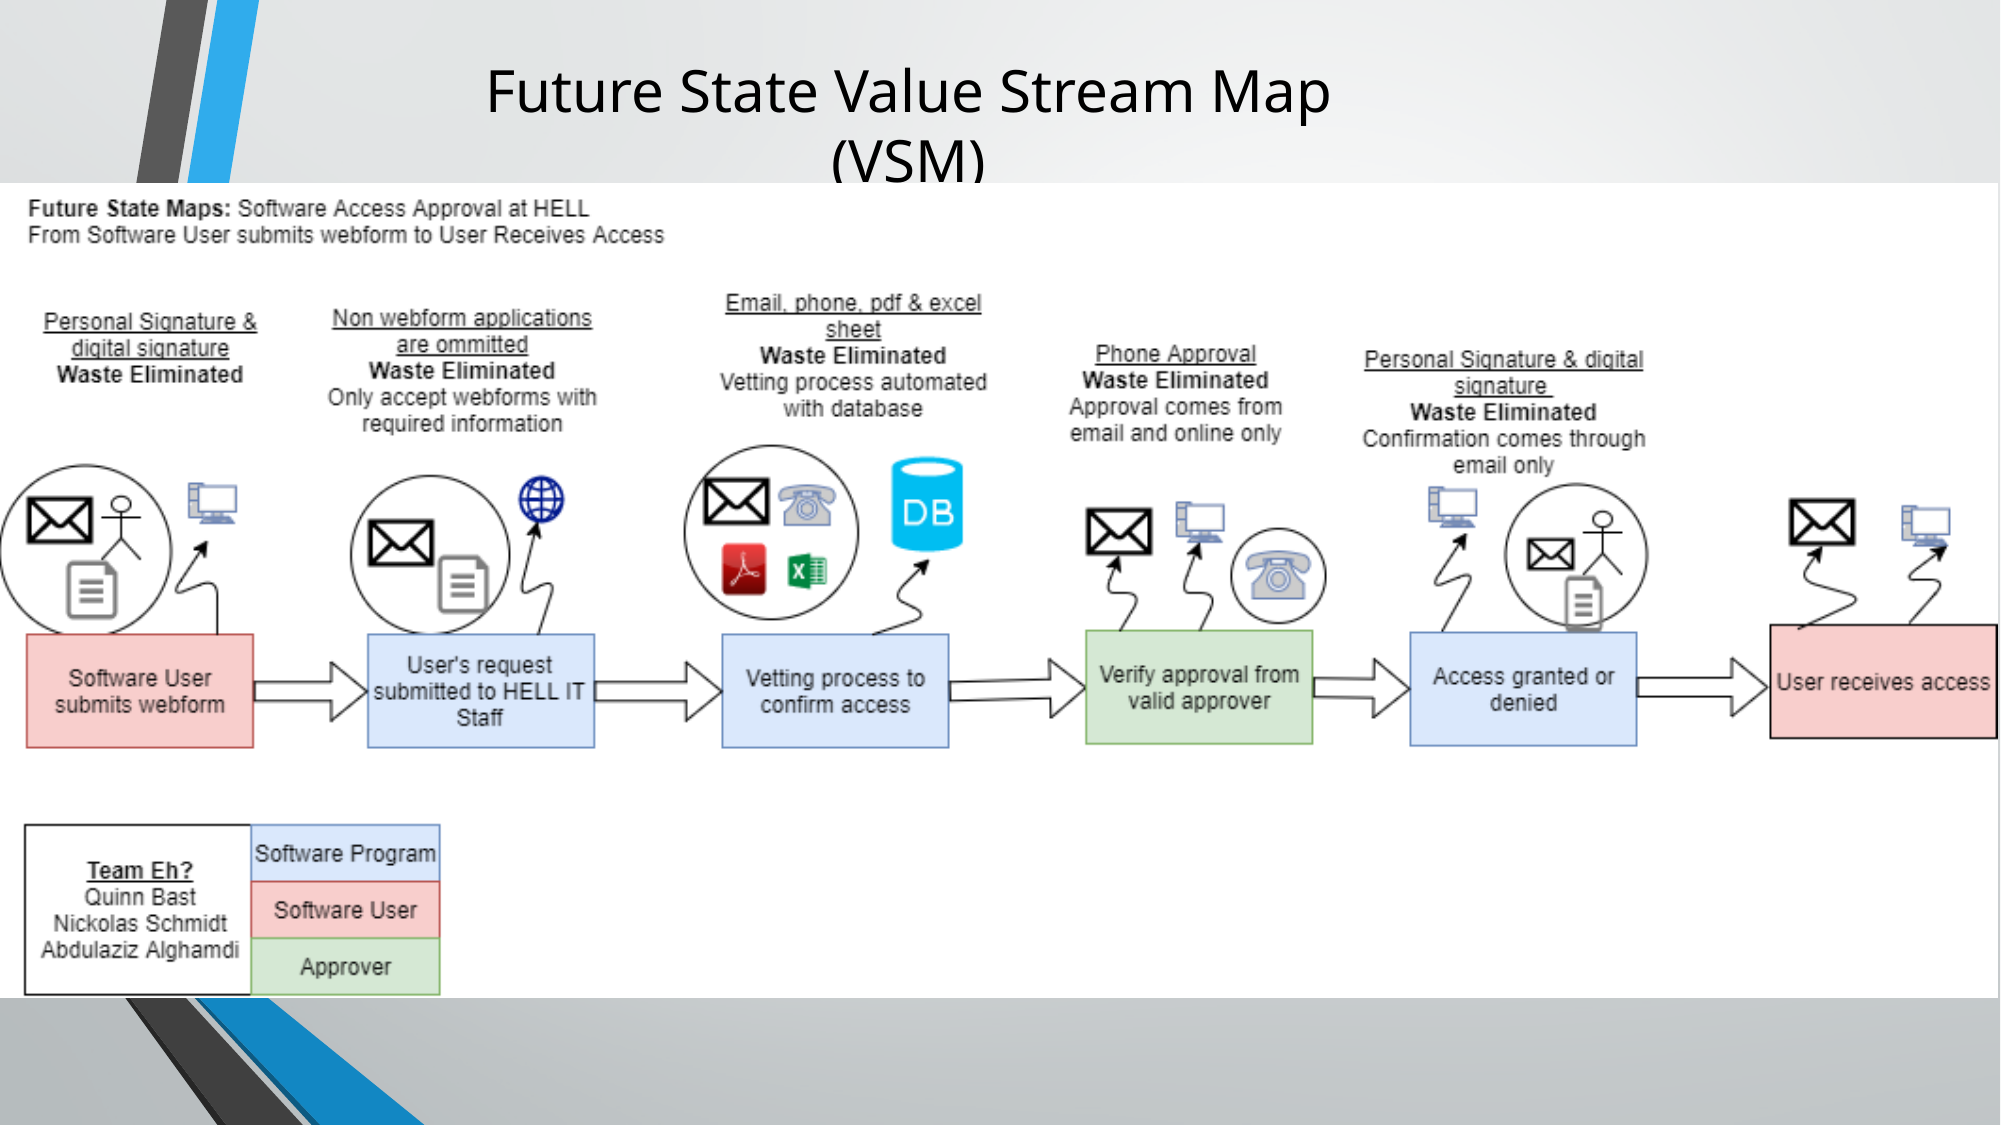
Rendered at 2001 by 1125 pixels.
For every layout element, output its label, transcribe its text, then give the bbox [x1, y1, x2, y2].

text_box Future State Value Stream Map (VSM) [409, 46, 1409, 183]
picture [0, 183, 1999, 998]
